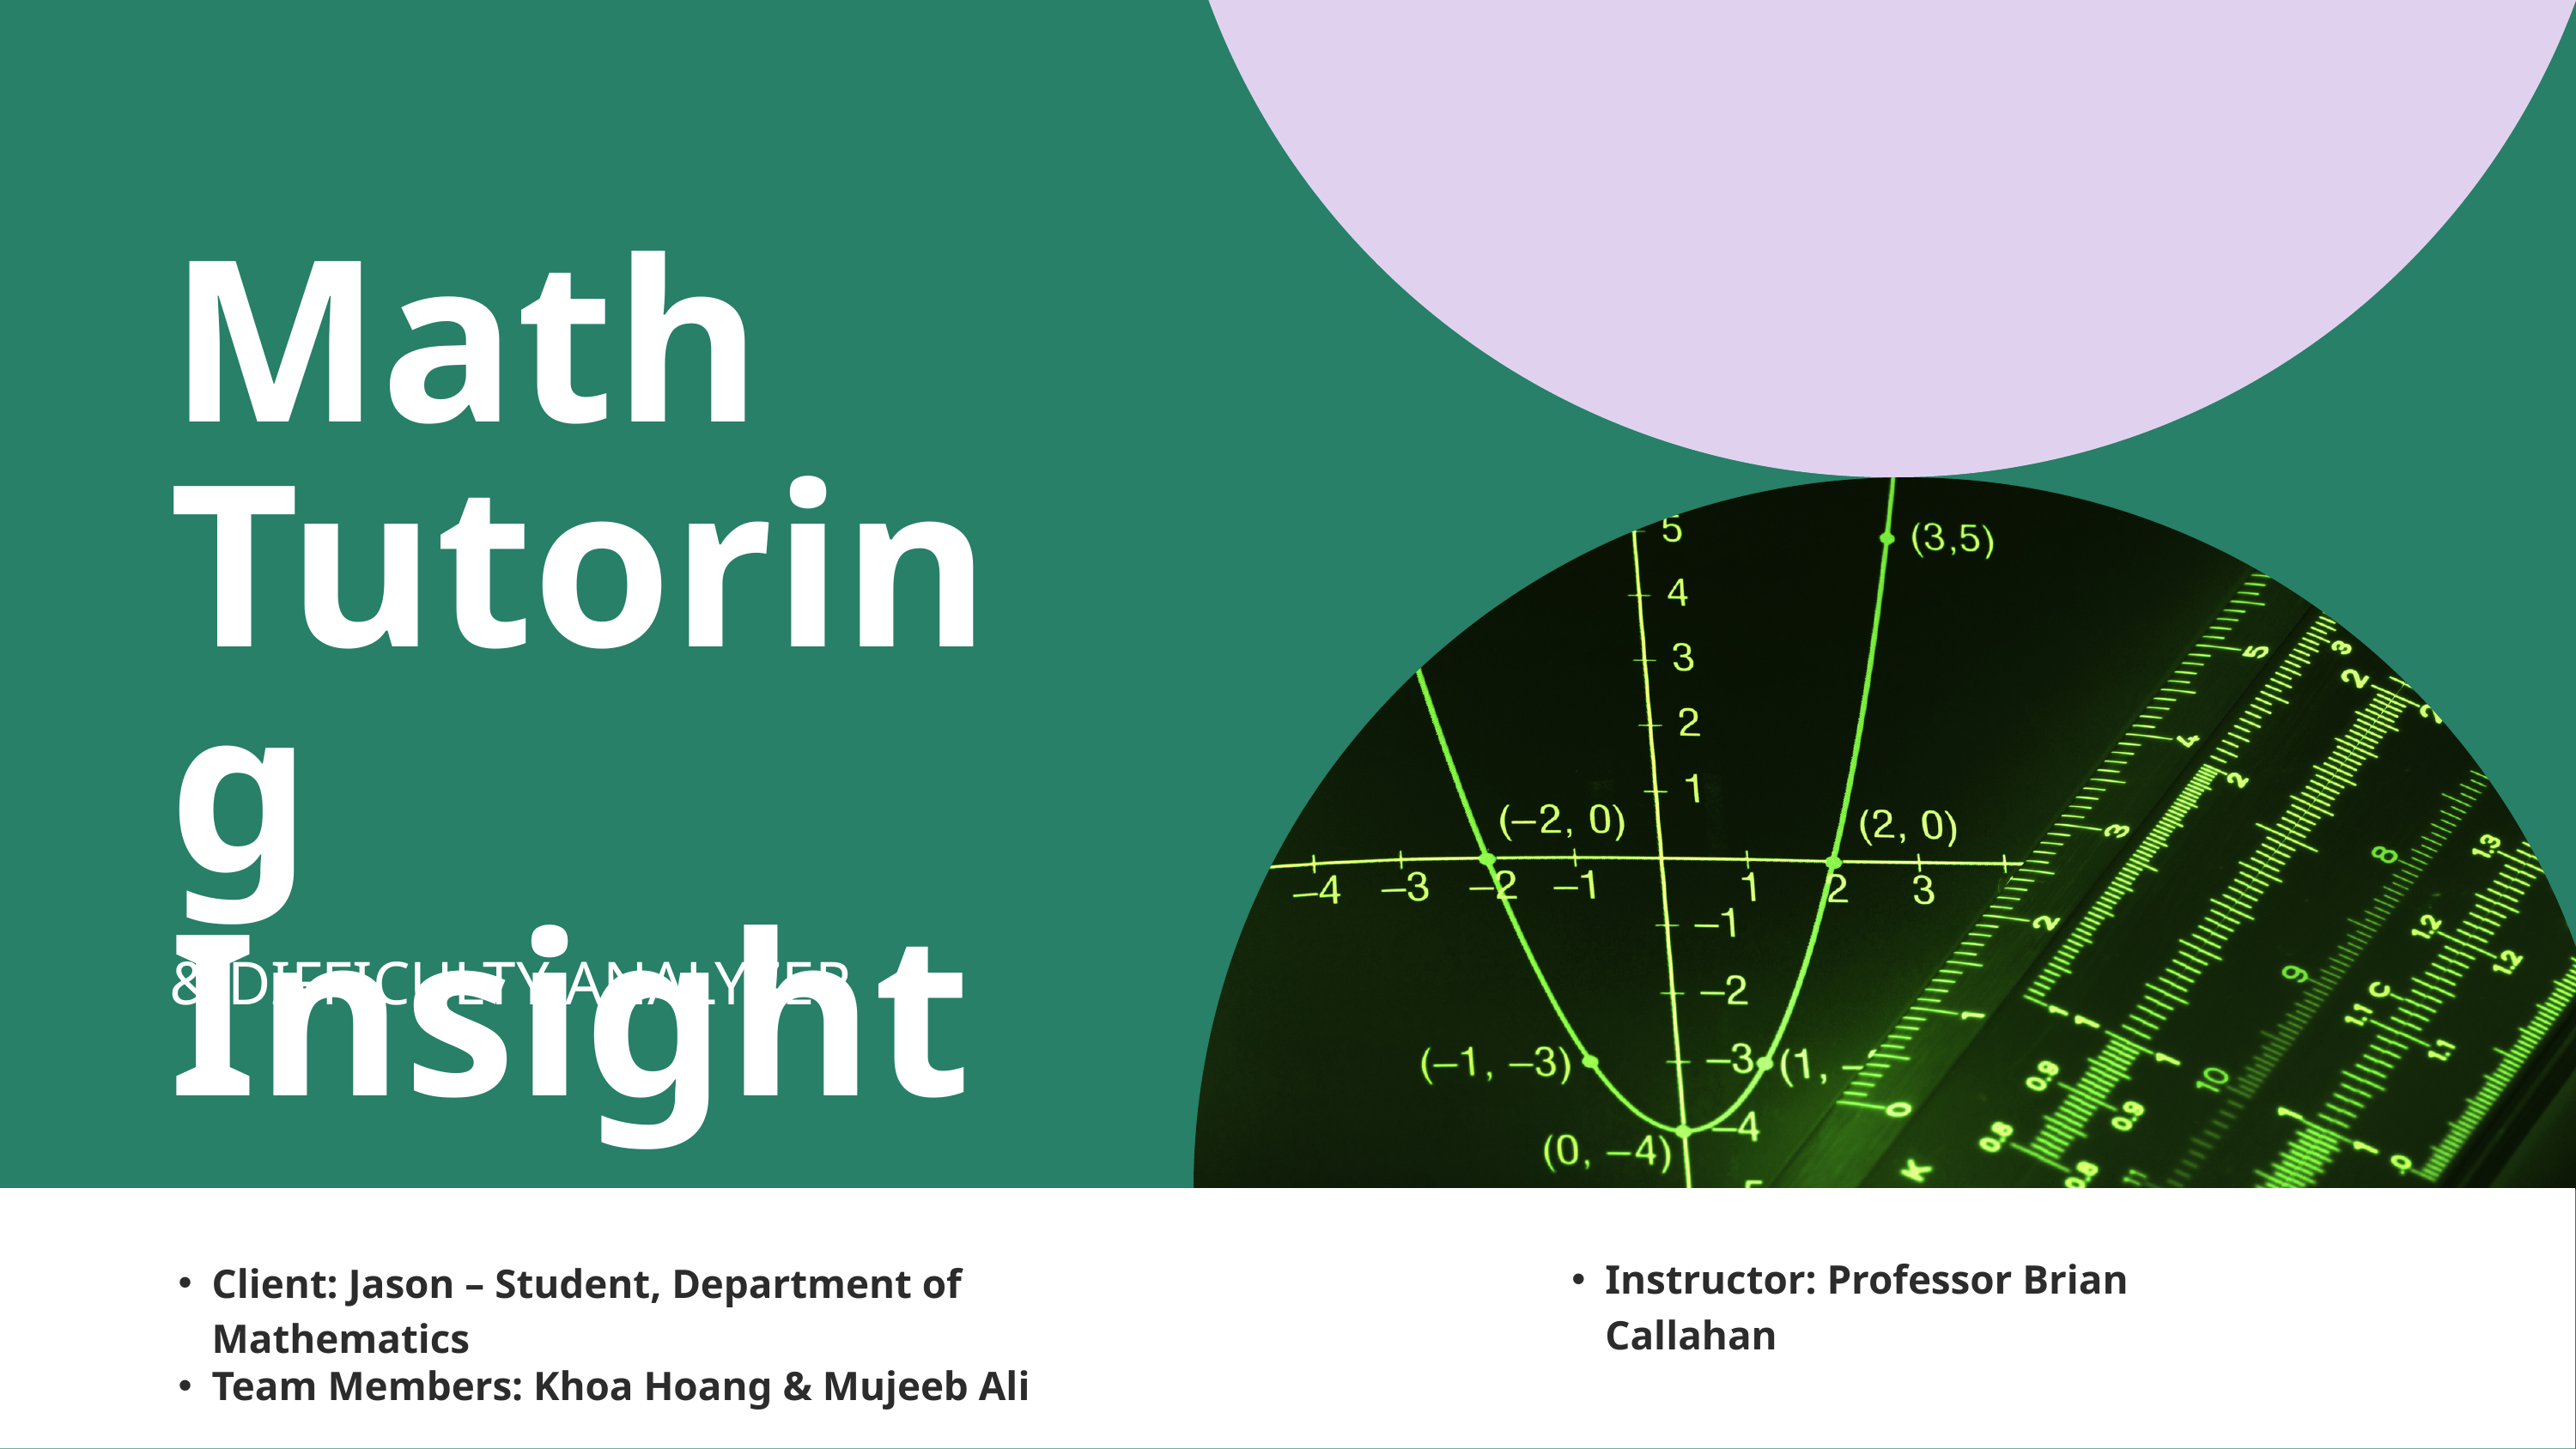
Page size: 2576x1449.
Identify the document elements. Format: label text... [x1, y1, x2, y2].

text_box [1193, 476, 2576, 1190]
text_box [1163, 0, 2576, 478]
text_box Instructor: Professor Brian Callahan [1538, 1246, 2247, 1358]
text_box Math Tutoring Insights [169, 242, 1024, 1251]
text_box Team Members: Khoa Hoang & Mujeeb Ali [144, 1353, 1194, 1409]
text_box & DIFFICULTY ANALYZER [169, 945, 961, 1016]
text_box Client: Jason – Student, Department of Mathematics [144, 1251, 1194, 1353]
text_box [0, 1188, 2575, 1449]
